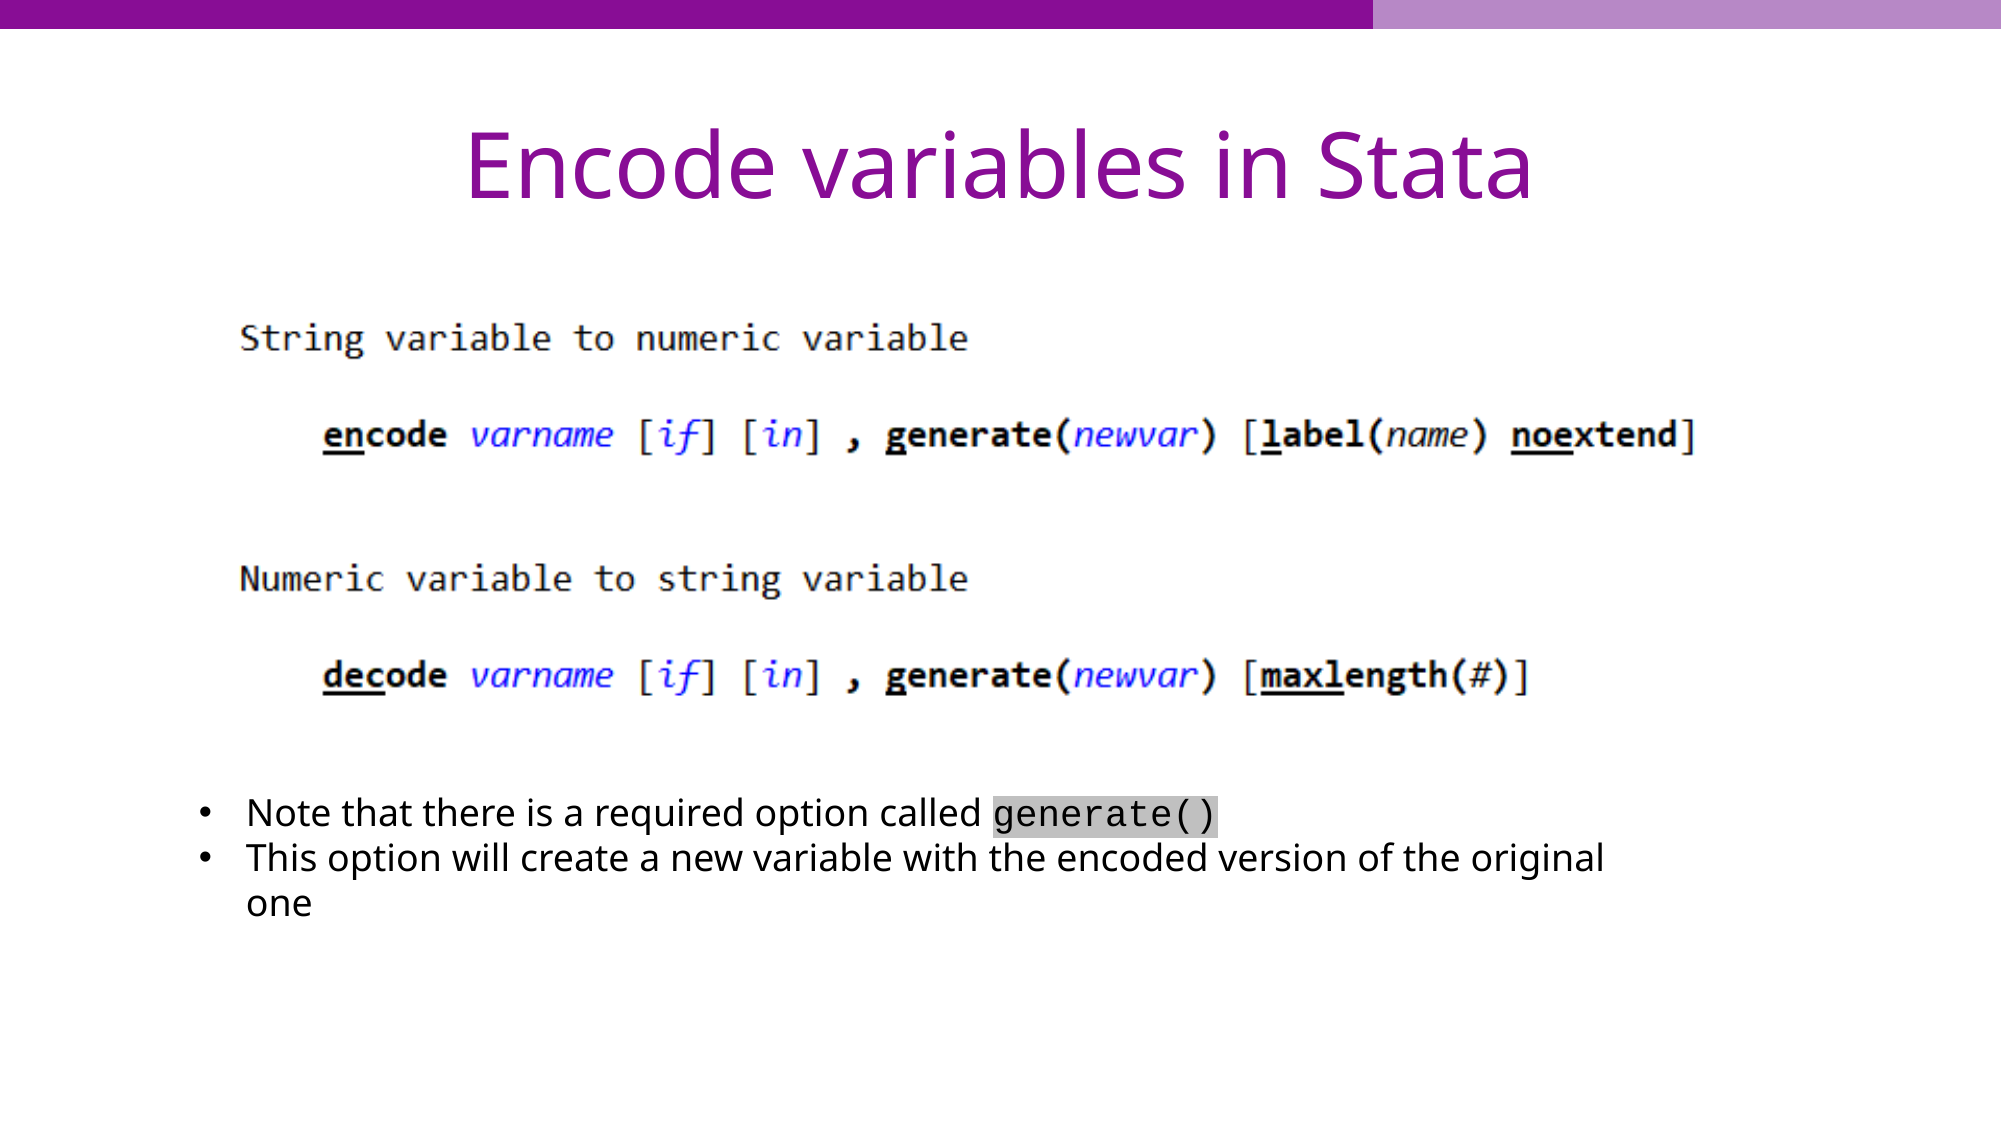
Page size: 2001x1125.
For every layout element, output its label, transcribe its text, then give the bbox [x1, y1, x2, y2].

title Encode variables in Stata [137, 59, 1863, 278]
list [215, 307, 1720, 742]
text_box Note that there is a required option called generate() This option will create a new variable with the encoded version of the original one [184, 781, 1639, 932]
